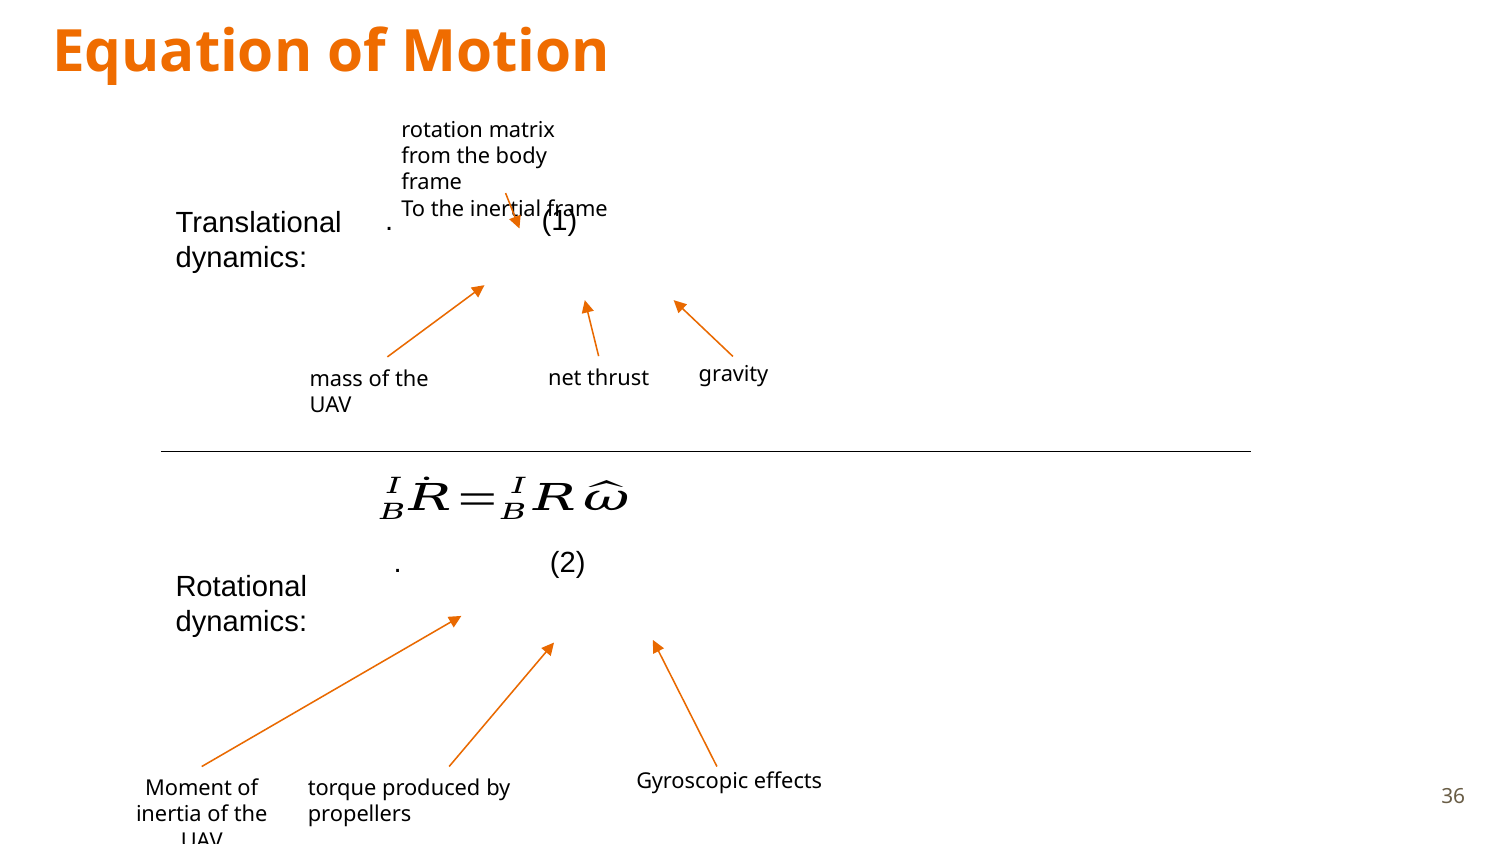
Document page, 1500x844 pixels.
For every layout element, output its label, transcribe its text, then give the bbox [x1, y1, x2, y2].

text_box Translational dynamics: [160, 195, 289, 281]
text_box Gyroscopic effects [723, 758, 838, 800]
text_box Equation of Motion [37, 0, 1045, 109]
text_box Rotational dynamics: [160, 560, 376, 614]
slide_number 36 [1389, 764, 1480, 830]
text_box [294, 108, 780, 399]
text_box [97, 615, 718, 835]
